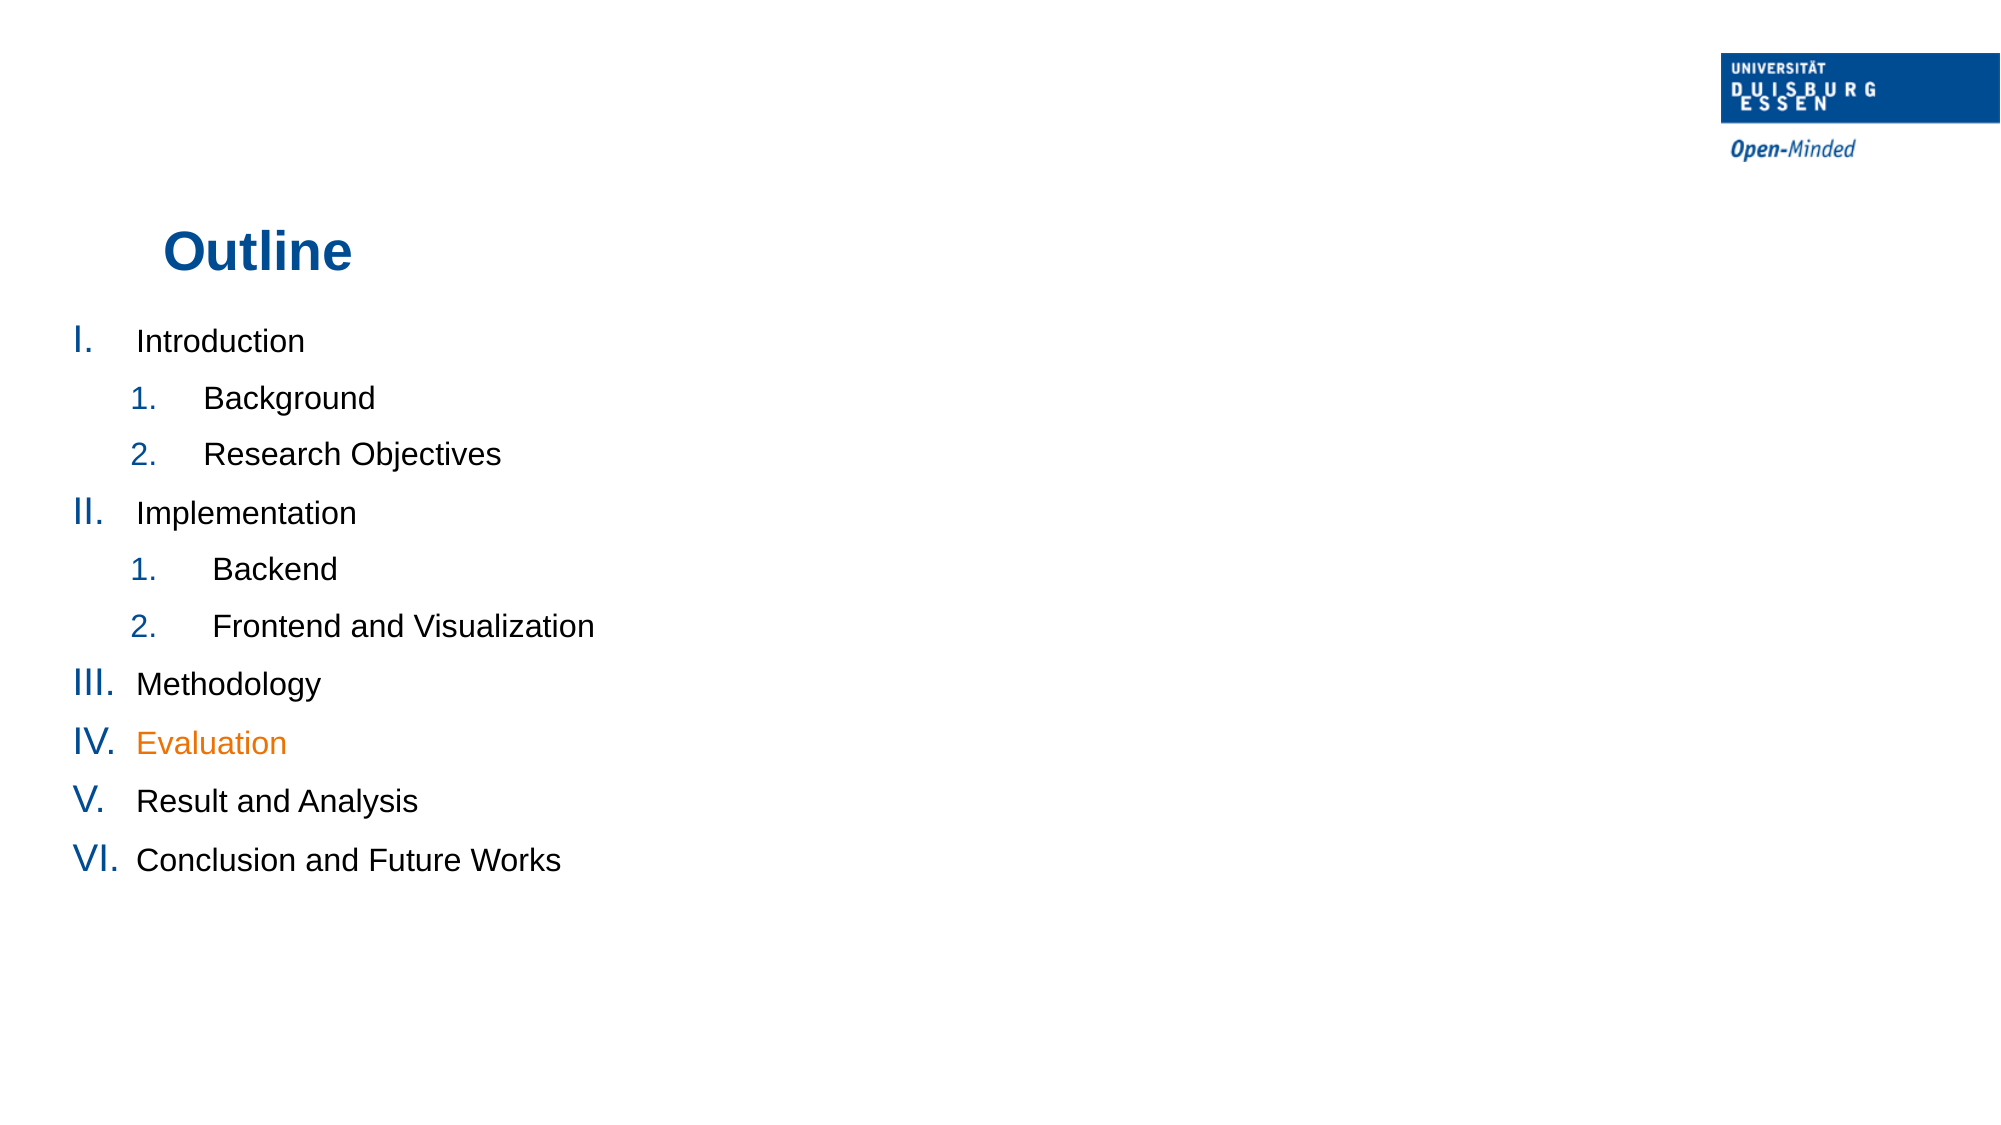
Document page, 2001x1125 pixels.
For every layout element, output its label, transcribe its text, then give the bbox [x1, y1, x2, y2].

list Outline [163, 215, 1773, 291]
list Introduction Background Research Objectives Implementation Backend Frontend and Visualization Methodology Evaluation Result and Analysis Conclusion and Future Works [66, 225, 1914, 890]
picture [1721, 53, 2000, 162]
